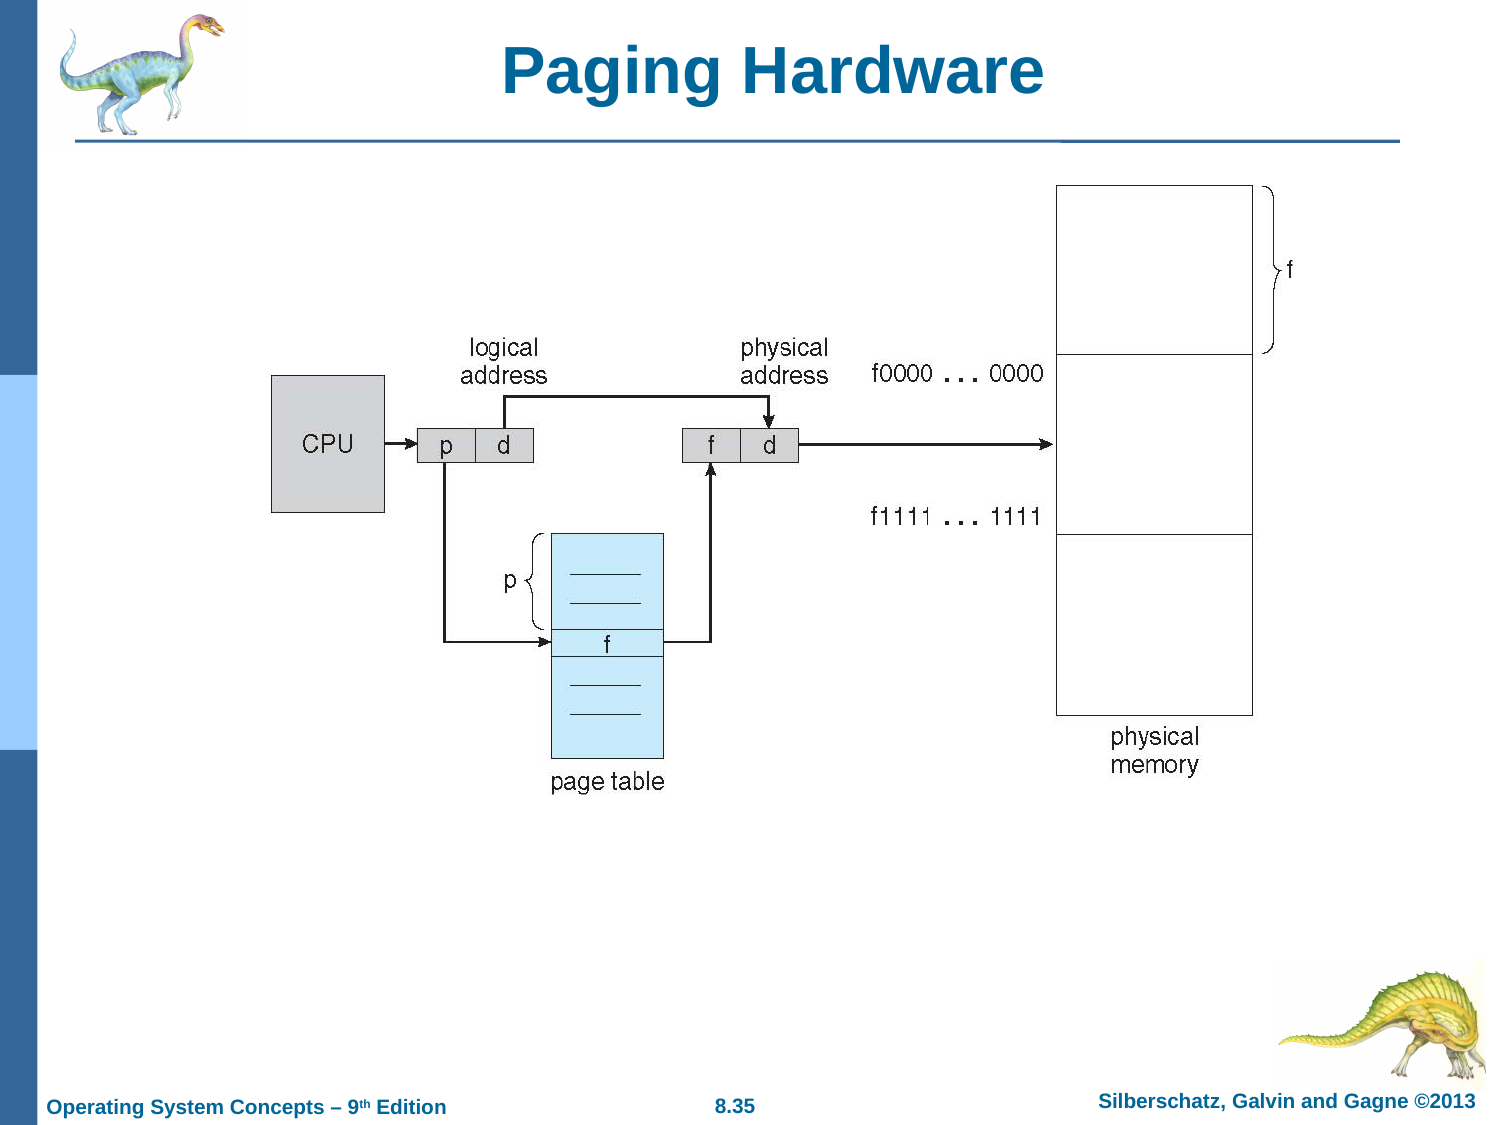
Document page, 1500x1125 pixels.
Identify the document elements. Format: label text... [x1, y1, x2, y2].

picture [1275, 959, 1486, 1090]
picture [271, 184, 1294, 795]
title Paging Hardware [122, 19, 1426, 115]
picture [46, 0, 243, 149]
